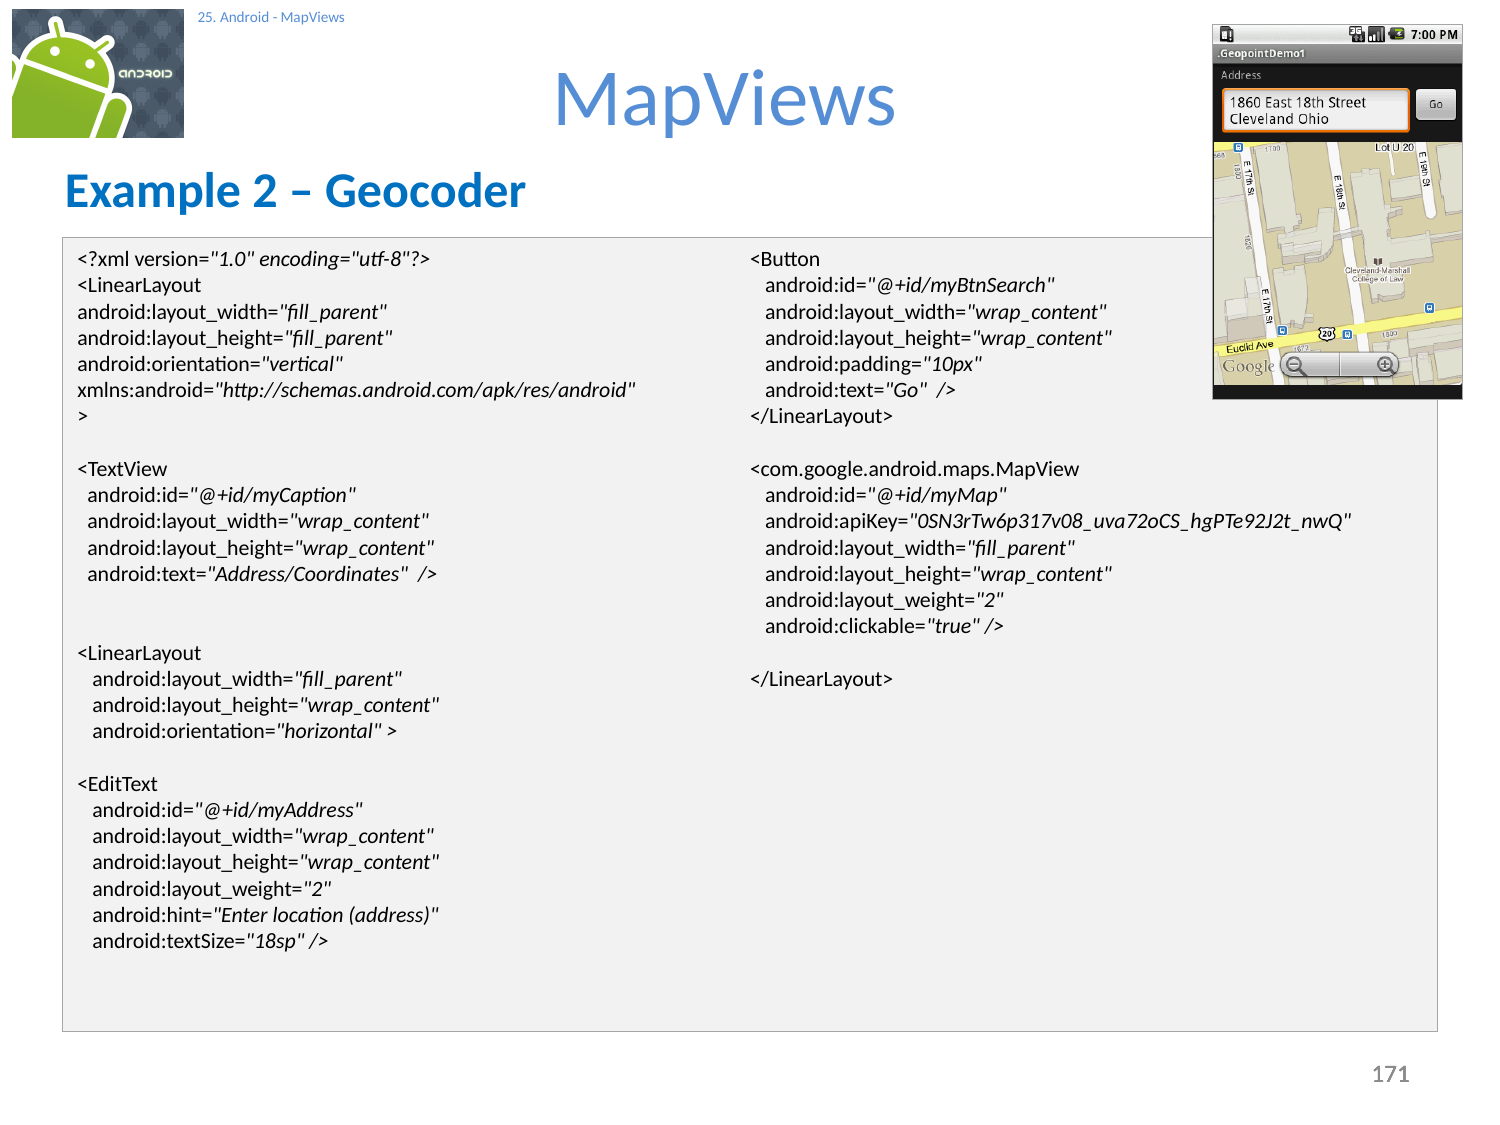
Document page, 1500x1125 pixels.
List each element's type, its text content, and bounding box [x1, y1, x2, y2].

picture [1212, 24, 1463, 401]
text_box <?xml version="1.0" encoding="utf-8"?> <LinearLayout android:layout_width="fill_parent" android:layout_height="fill_parent" android:orientation="vertical" xmlns:android="http://schemas.android.com/apk/res/android" > <TextView android:id="@+id/myCaption" android:layout_width="wrap_content" android:layout_height="wrap_content" android:text="Address/Coordinates" /> <LinearLayout android:layout_width="fill_parent" android:layout_height="wrap_content" android:orientation="horizontal" > <EditText android:id="@+id/myAddress" android:layout_width="wrap_content" android:layout_height="wrap_content" android:layout_weight="2" android:hint="Enter location (address)" android:textSize="18sp" /> <Button android:id="@+id/myBtnSearch" android:layout_width="wrap_content" android:layout_height="wrap_content" android:padding="10px" android:text="Go" /> </LinearLayout> <com.google.android.maps.MapView android:id="@+id/myMap" android:apiKey="0SN3rTw6p317v08_uva72oCS_hgPTe92J2t_nwQ" android:layout_width="fill_parent" android:layout_height="wrap_content" android:layout_weight="2" android:clickable="true" /> </LinearLayout> [62, 237, 1438, 1032]
text_box Example 2 – Geocoder [49, 149, 1207, 225]
text_box 25. Android - MapViews MapViews [49, 7, 1400, 149]
text_box 171 [1074, 1042, 1425, 1103]
picture [12, 9, 184, 138]
